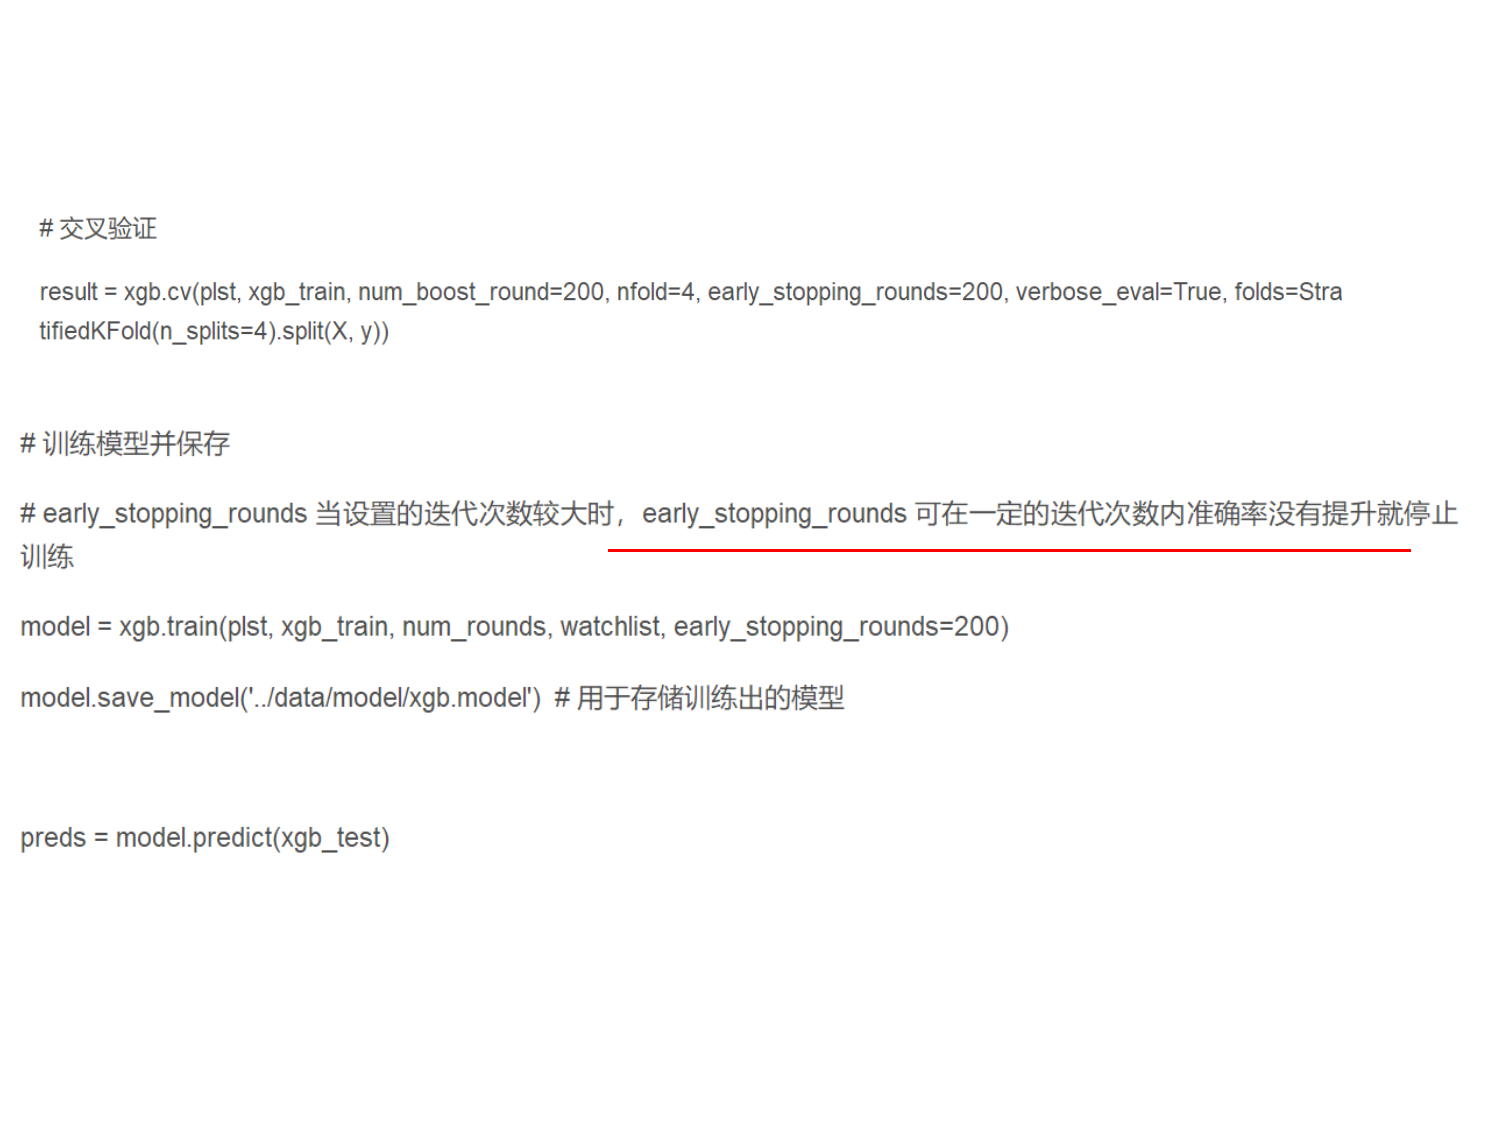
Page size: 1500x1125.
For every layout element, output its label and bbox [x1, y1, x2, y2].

list [29, 207, 1380, 386]
picture [3, 420, 1478, 890]
